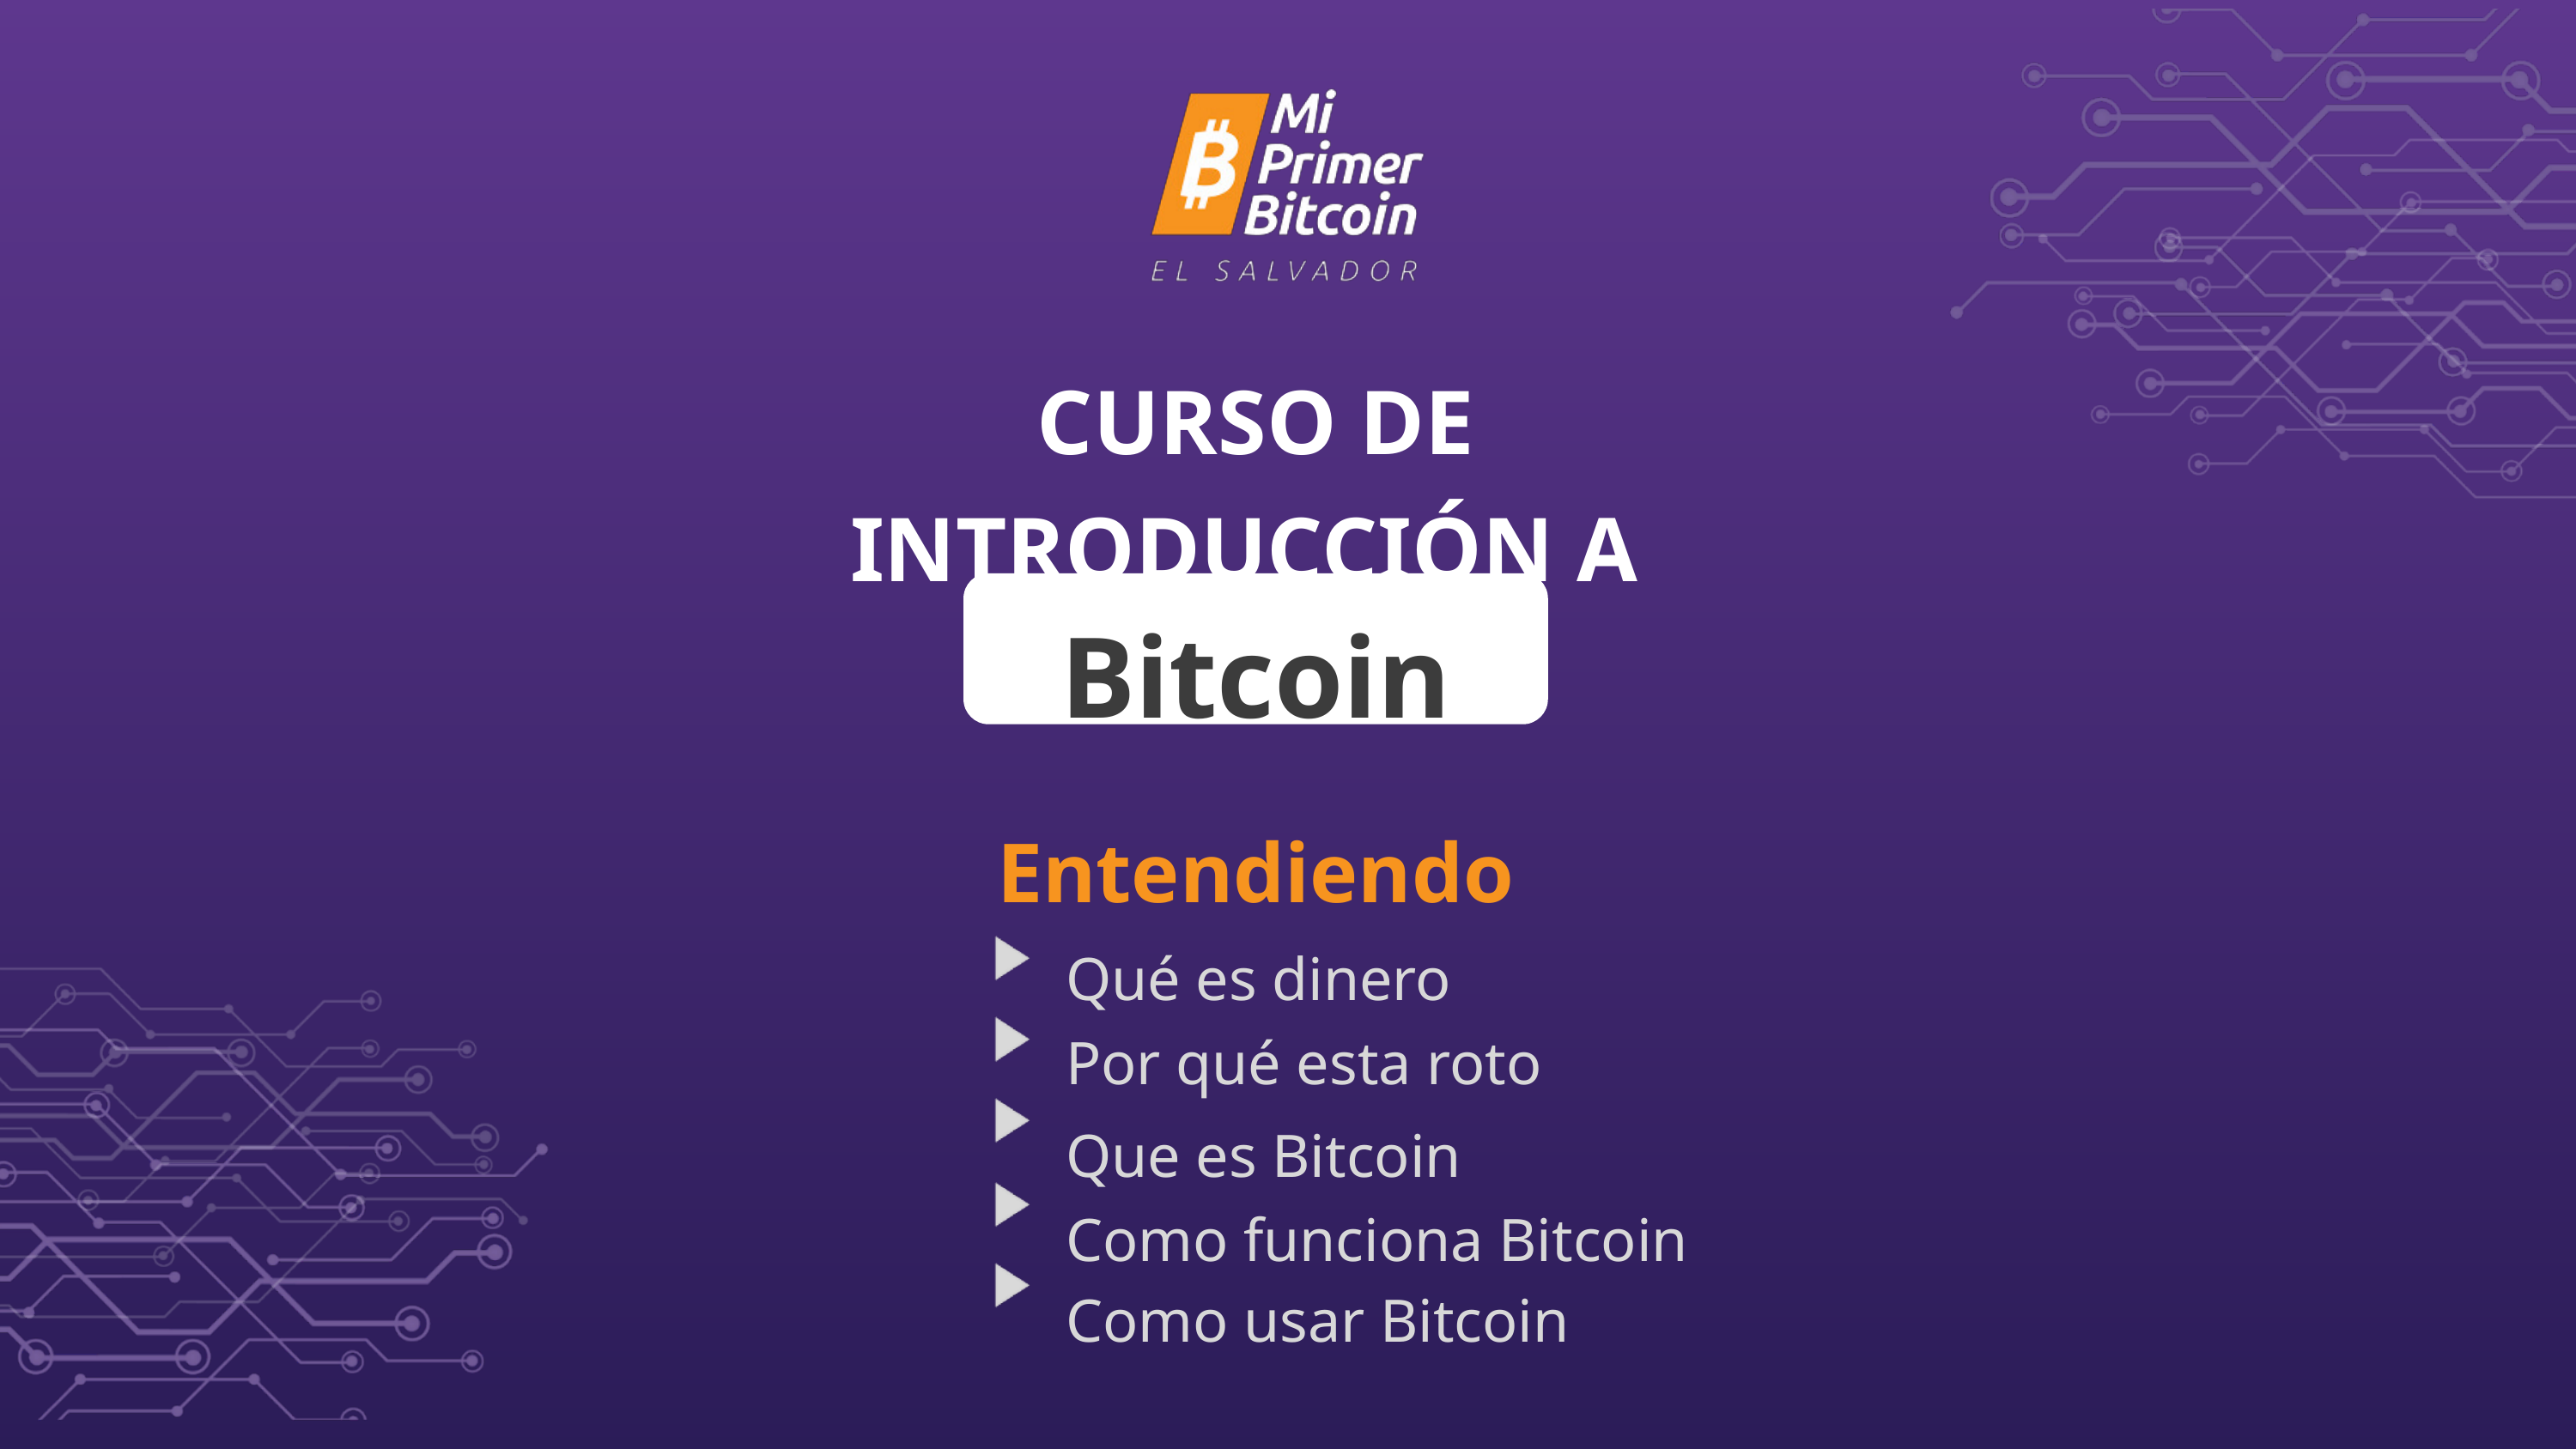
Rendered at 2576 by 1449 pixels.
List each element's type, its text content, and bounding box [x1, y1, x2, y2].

text_box Entendiendo [997, 801, 2156, 919]
text_box Por qué esta roto [1065, 978, 1563, 1070]
text_box [984, 1010, 1042, 1069]
text_box [984, 930, 1042, 987]
text_box [984, 1257, 1042, 1314]
text_box CURSO DE INTRODUCCIÓN A [738, 345, 1774, 579]
text_box Bitcoin [738, 579, 1774, 741]
text_box Que es Bitcoin [1065, 1070, 1563, 1155]
text_box [1096, 51, 1479, 320]
text_box [984, 1092, 1042, 1149]
text_box [984, 1176, 1042, 1234]
text_box [1880, 9, 2576, 544]
text_box [0, 889, 593, 1431]
text_box Como funciona Bitcoin [1065, 1155, 1699, 1235]
text_box Qué es dinero [1065, 894, 1455, 978]
text_box Como usar Bitcoin [1065, 1235, 1699, 1355]
